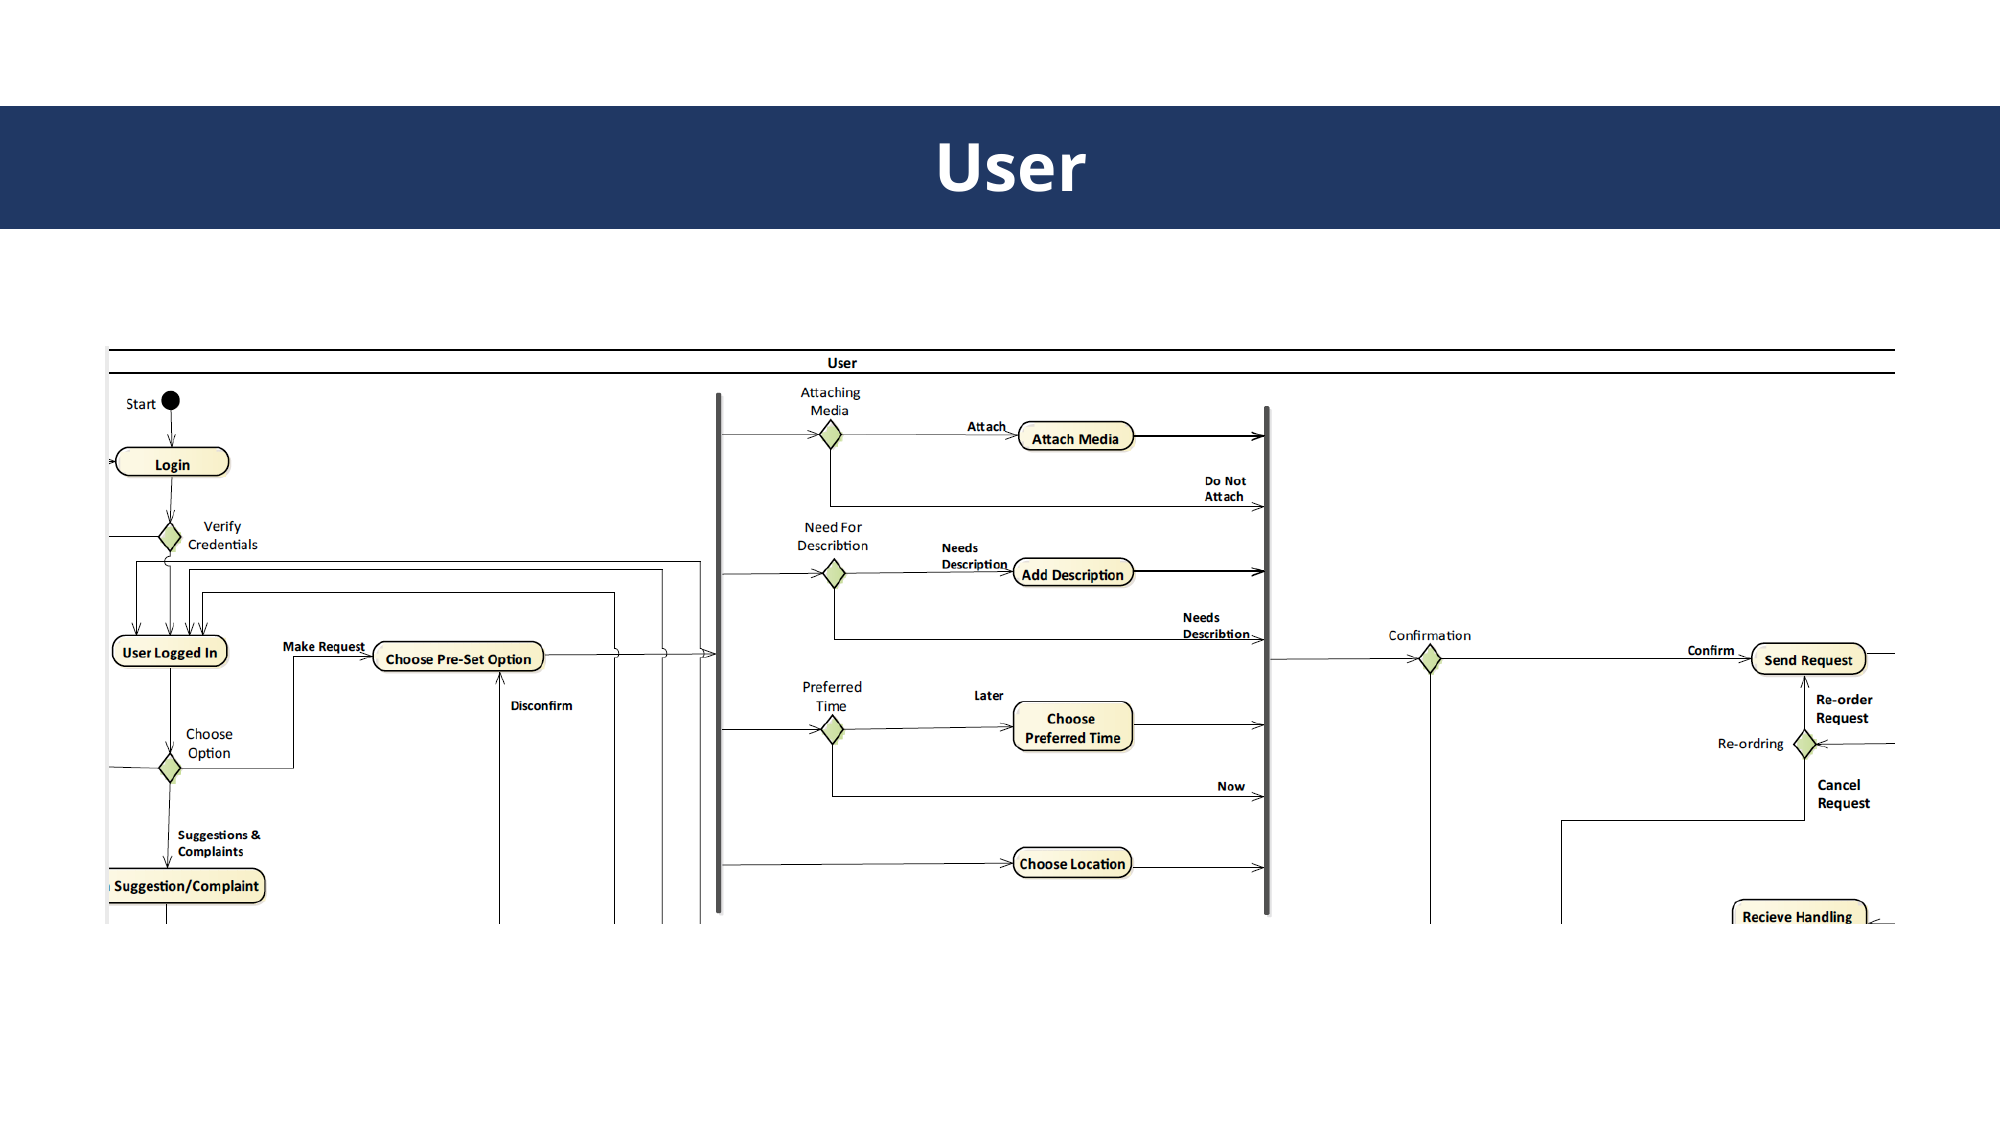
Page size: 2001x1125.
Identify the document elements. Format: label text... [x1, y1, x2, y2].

text_box User [91, 105, 1931, 228]
text_box [0, 106, 2000, 229]
picture [105, 346, 1895, 924]
